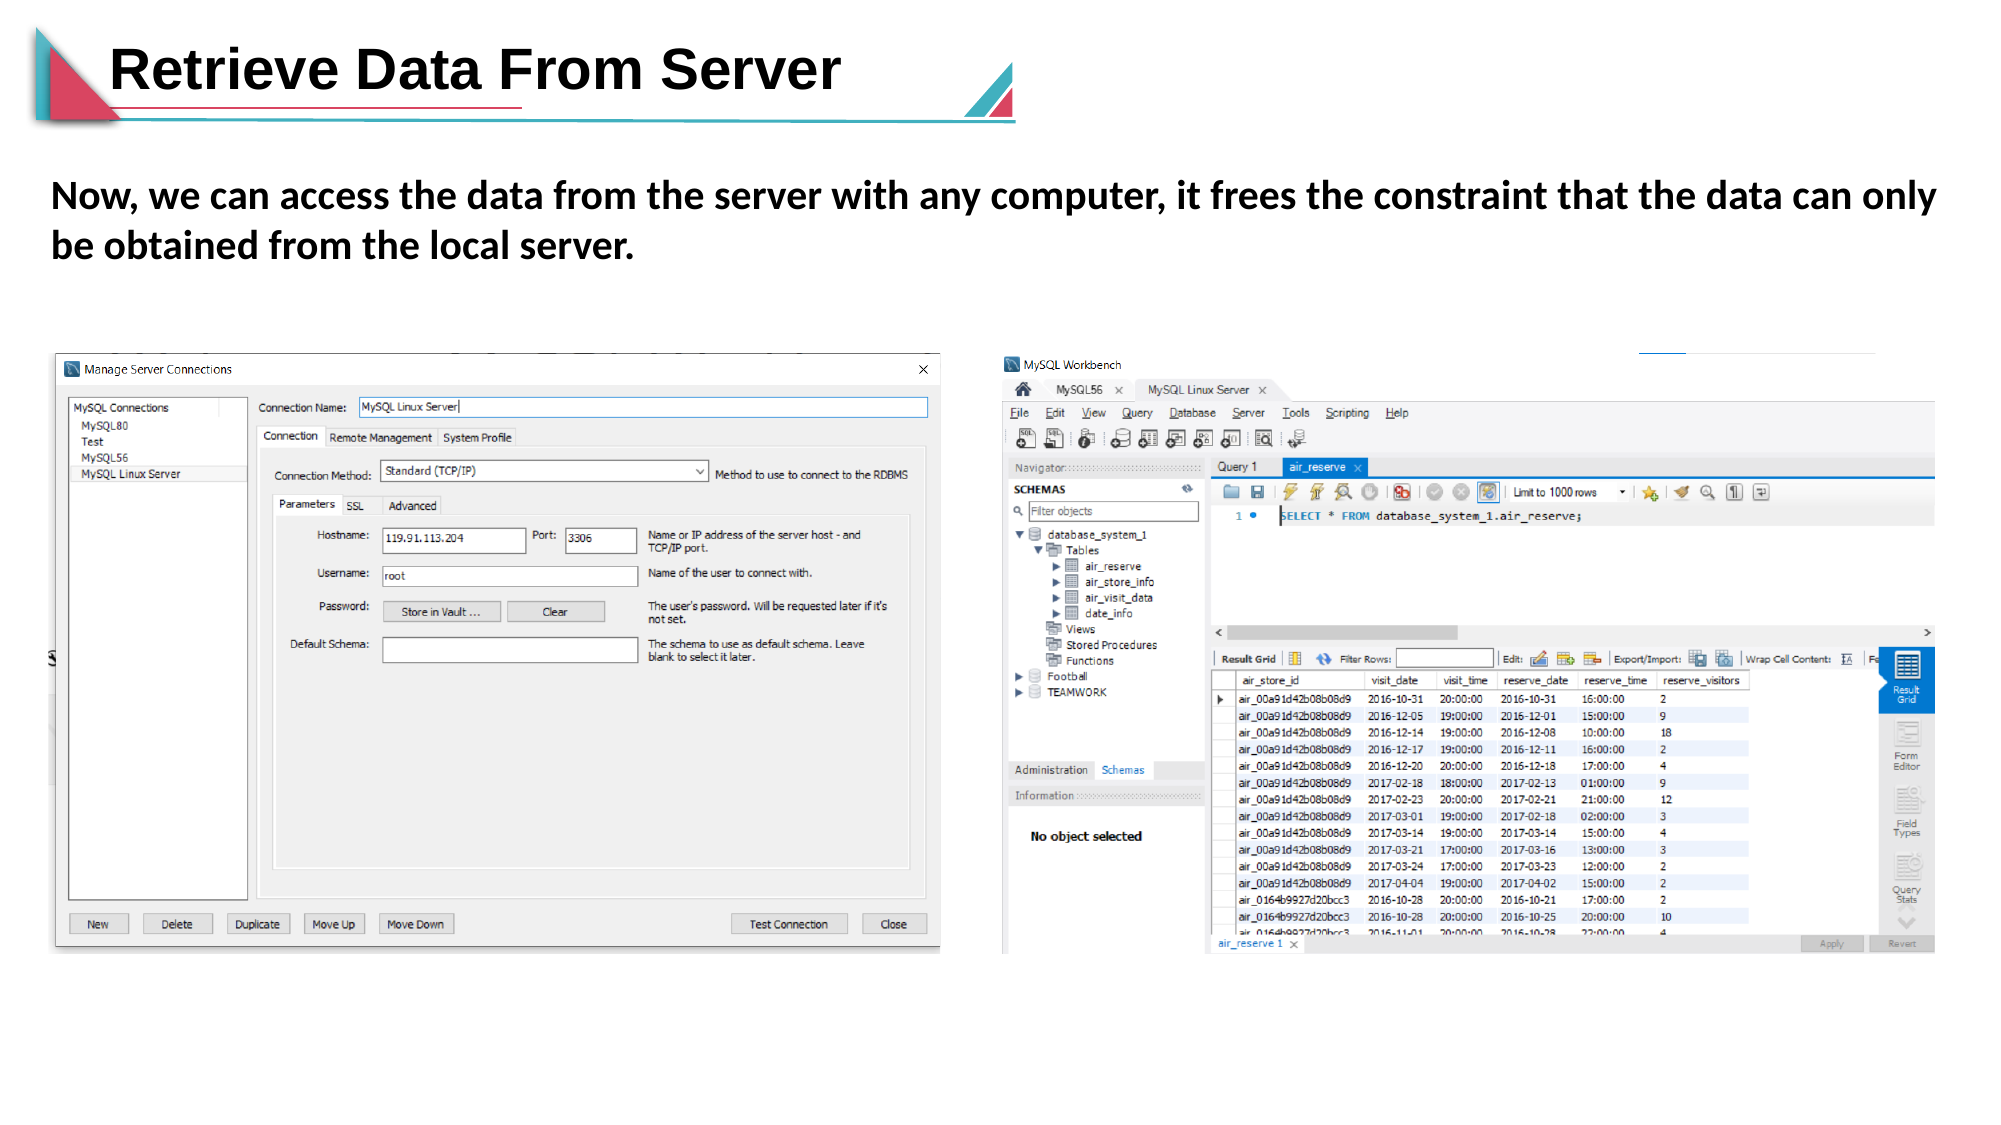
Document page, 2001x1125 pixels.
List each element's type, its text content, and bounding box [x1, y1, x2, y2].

picture [1002, 353, 1935, 954]
picture [48, 353, 941, 954]
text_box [35, 23, 1073, 122]
text_box Now, we can access the data from the server with any computer, it frees the constraint that the data can only be obtained from the local server. [35, 160, 2000, 276]
